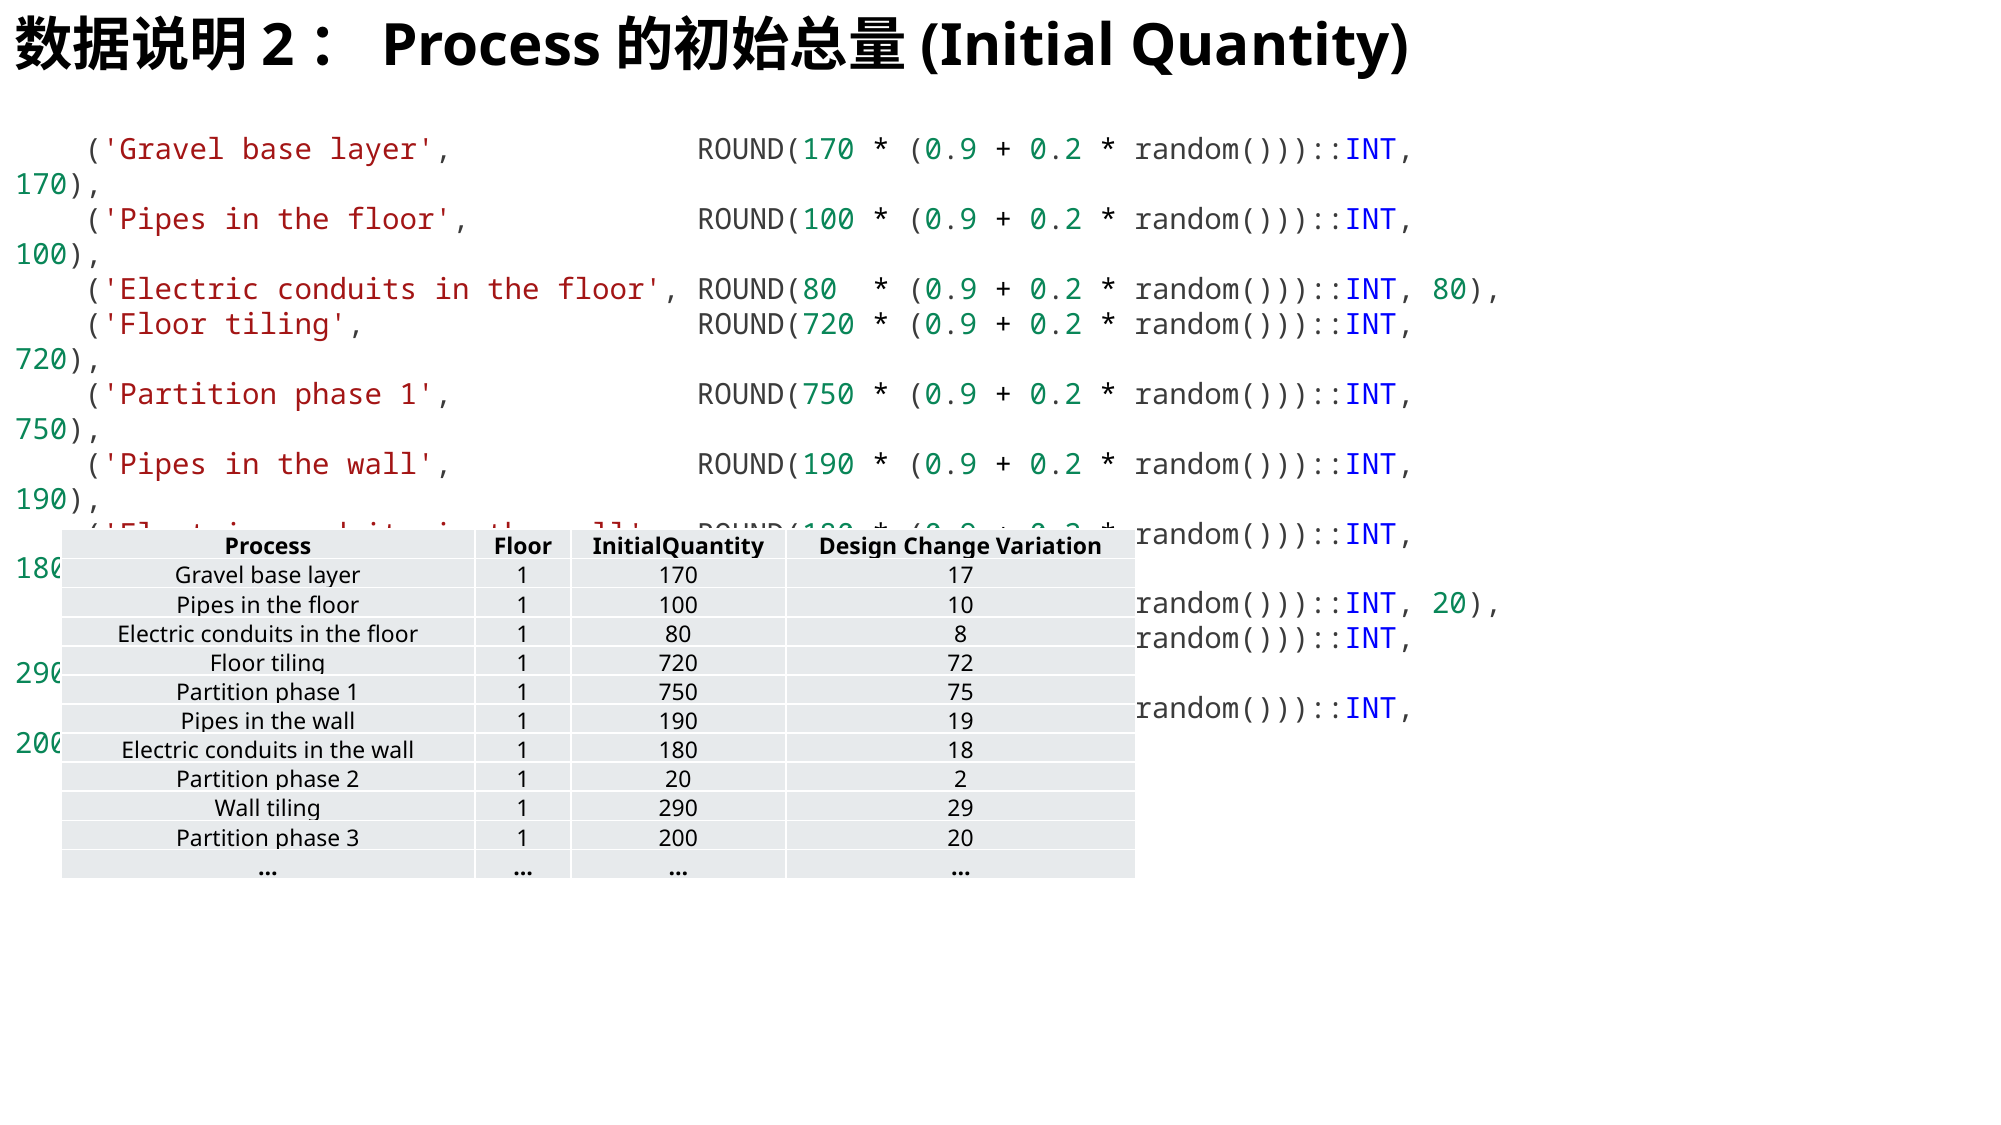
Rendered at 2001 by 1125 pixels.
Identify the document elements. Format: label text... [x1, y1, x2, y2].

table_cell 1 [476, 647, 570, 674]
table_cell Partition phase 2 [62, 763, 474, 790]
table_cell 10 [787, 588, 1135, 616]
table_cell 200 [572, 821, 785, 849]
table_cell … [476, 850, 570, 878]
table_cell Pipes in the wall [62, 705, 474, 732]
table_cell 72 [787, 647, 1135, 674]
table_cell 100 [572, 588, 785, 616]
table_cell 8 [787, 618, 1135, 645]
table_cell 1 [476, 618, 570, 645]
table_cell … [787, 850, 1135, 878]
table_cell … [572, 850, 785, 878]
table_cell 20 [572, 763, 785, 790]
table_cell 18 [787, 734, 1135, 761]
table_cell 19 [787, 705, 1135, 732]
table_cell 750 [572, 676, 785, 703]
table_cell 1 [476, 705, 570, 732]
text_box ('Gravel base layer', ROUND(170 * (0.9 + 0.2 * random()))::INT, 170), ('Pipes in the floor', ROUND(100 * (0.9 + 0.2 * random()))::INT, 100), ('Electric conduits in the floor', ROUND(80 * (0.9 + 0.2 * random()))::INT, 80), ('Floor tiling', ROUND(720 * (0.9 + 0.2 * random()))::INT, 720), ('Partition phase 1', ROUND(750 * (0.9 + 0.2 * random()))::INT, 750), ('Pipes in the wall', ROUND(190 * (0.9 + 0.2 * random()))::INT, 190), ('Electric conduits in the wall', ROUND(180 * (0.9 + 0.2 * random()))::INT, 180), ('Partition phase 2', ROUND(20 * (0.9 + 0.2 * random()))::INT, 20), ('Wall tiling', ROUND(290 * (0.9 + 0.2 * random()))::INT, 290), ('Partition phase 3', ROUND(200 * (0.9 + 0.2 * random()))::INT, 200); [0, 122, 1522, 767]
table_cell … [62, 850, 474, 878]
table_cell 1 [476, 559, 570, 587]
table_cell 80 [572, 618, 785, 645]
table_cell 20 [787, 821, 1135, 849]
table_cell 1 [476, 792, 570, 820]
table_cell 2 [787, 763, 1135, 790]
table_cell Electric conduits in the wall [62, 734, 474, 761]
table_cell Wall tiling [62, 792, 474, 820]
table_cell 1 [476, 676, 570, 703]
table_cell Electric conduits in the floor [62, 618, 474, 645]
table_cell 1 [476, 734, 570, 761]
table_cell Partition phase 3 [62, 821, 474, 849]
table_cell 75 [787, 676, 1135, 703]
table_cell Gravel base layer [62, 559, 474, 587]
table_cell 180 [572, 734, 785, 761]
table_cell Partition phase 1 [62, 676, 474, 703]
table_header Design Change Variation [787, 530, 1135, 558]
table_cell 1 [476, 588, 570, 616]
table_header Process [62, 530, 474, 558]
table_cell 720 [572, 647, 785, 674]
table_header InitialQuantity [572, 530, 785, 558]
table_cell 290 [572, 792, 785, 820]
text_box 数据说明2：Process的初始总量(Initial Quantity) [0, 0, 2000, 85]
table_cell Pipes in the floor [62, 588, 474, 616]
table_cell 17 [787, 559, 1135, 587]
table_cell 29 [787, 792, 1135, 820]
table_cell 170 [572, 559, 785, 587]
table_cell 190 [572, 705, 785, 732]
table_header Floor [476, 530, 570, 558]
table_cell 1 [476, 821, 570, 849]
table_cell 1 [476, 763, 570, 790]
table_cell Floor tiling [62, 647, 474, 674]
